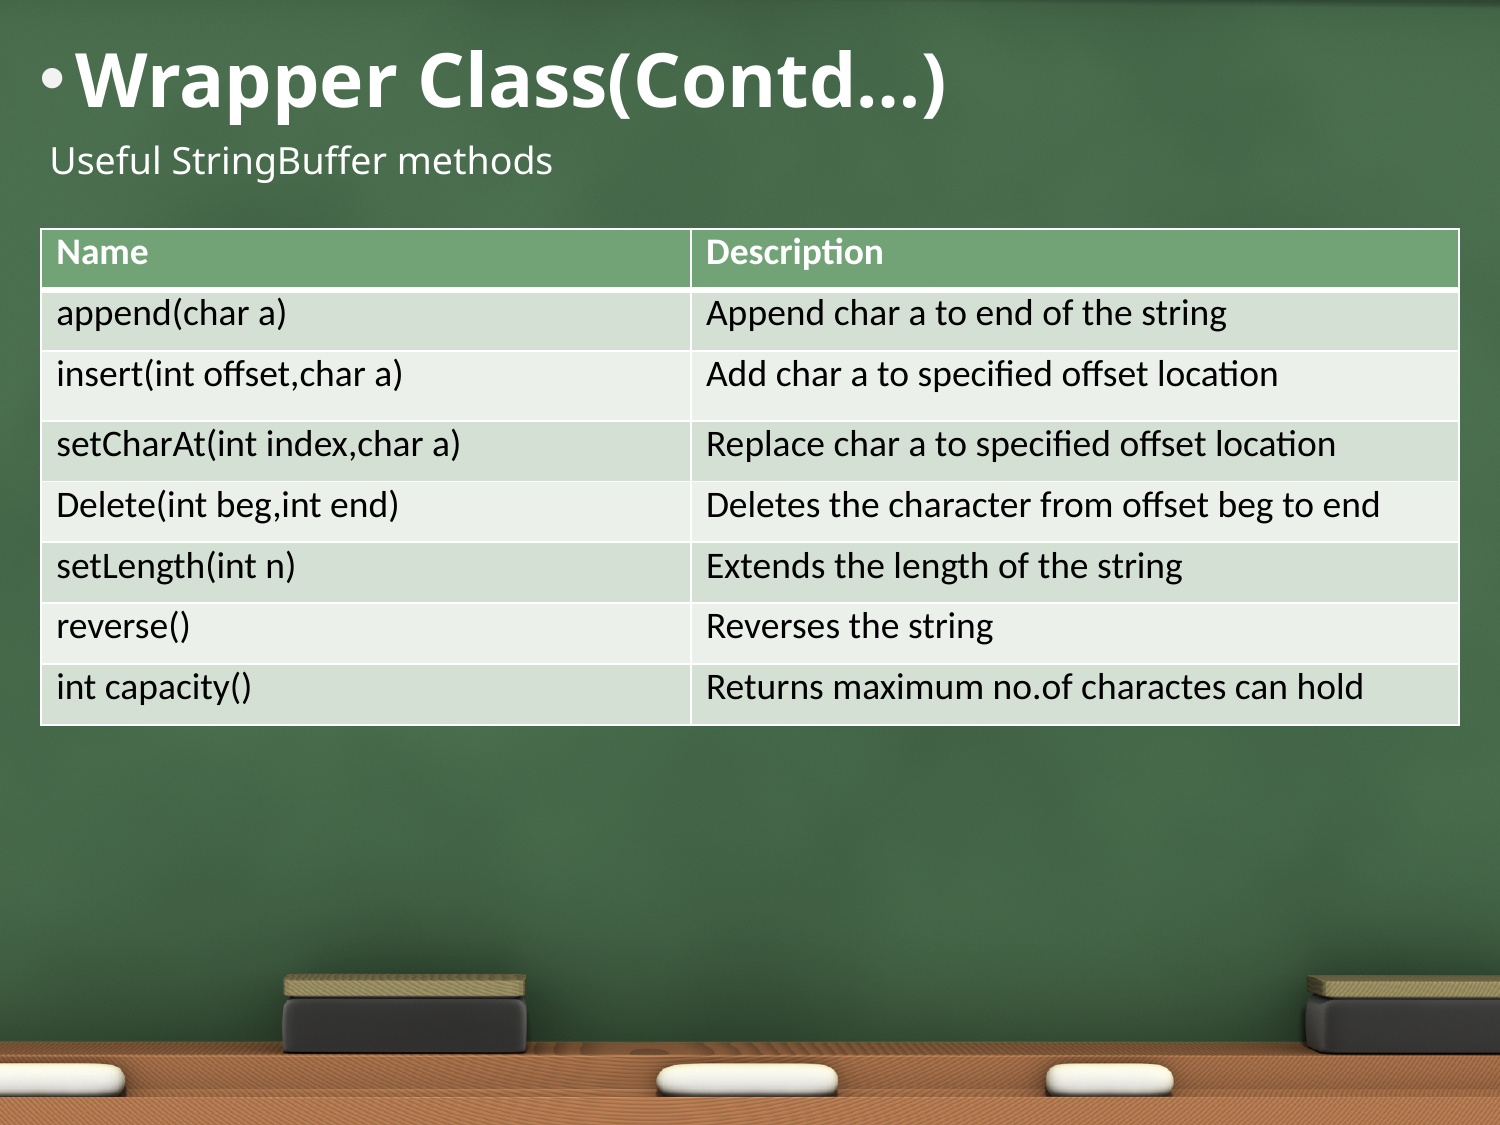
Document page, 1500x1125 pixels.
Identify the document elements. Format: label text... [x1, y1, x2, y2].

table_cell insert(int offset,char a) [42, 352, 690, 420]
table_cell int capacity() [42, 665, 690, 724]
table_cell reverse() [42, 604, 690, 663]
table_cell Replace char a to specified offset location [692, 422, 1458, 481]
table_cell setLength(int n) [42, 543, 690, 602]
table_header Description [692, 230, 1458, 287]
table_cell append(char a) [42, 293, 690, 350]
table_cell Add char a to specified offset location [692, 352, 1458, 420]
table_cell setCharAt(int index,char a) [42, 422, 690, 481]
title Wrapper Class(Contd…) [24, 24, 1375, 129]
table_cell Append char a to end of the string [692, 293, 1458, 350]
table_cell Delete(int beg,int end) [42, 482, 690, 541]
table_cell Extends the length of the string [692, 543, 1458, 602]
list Useful StringBuffer methods [24, 129, 1483, 976]
table_header Name [42, 230, 690, 287]
picture [0, 0, 1500, 1125]
table_cell Returns maximum no.of charactes can hold [692, 665, 1458, 724]
table_cell Deletes the character from offset beg to end [692, 482, 1458, 541]
table_cell Reverses the string [692, 604, 1458, 663]
